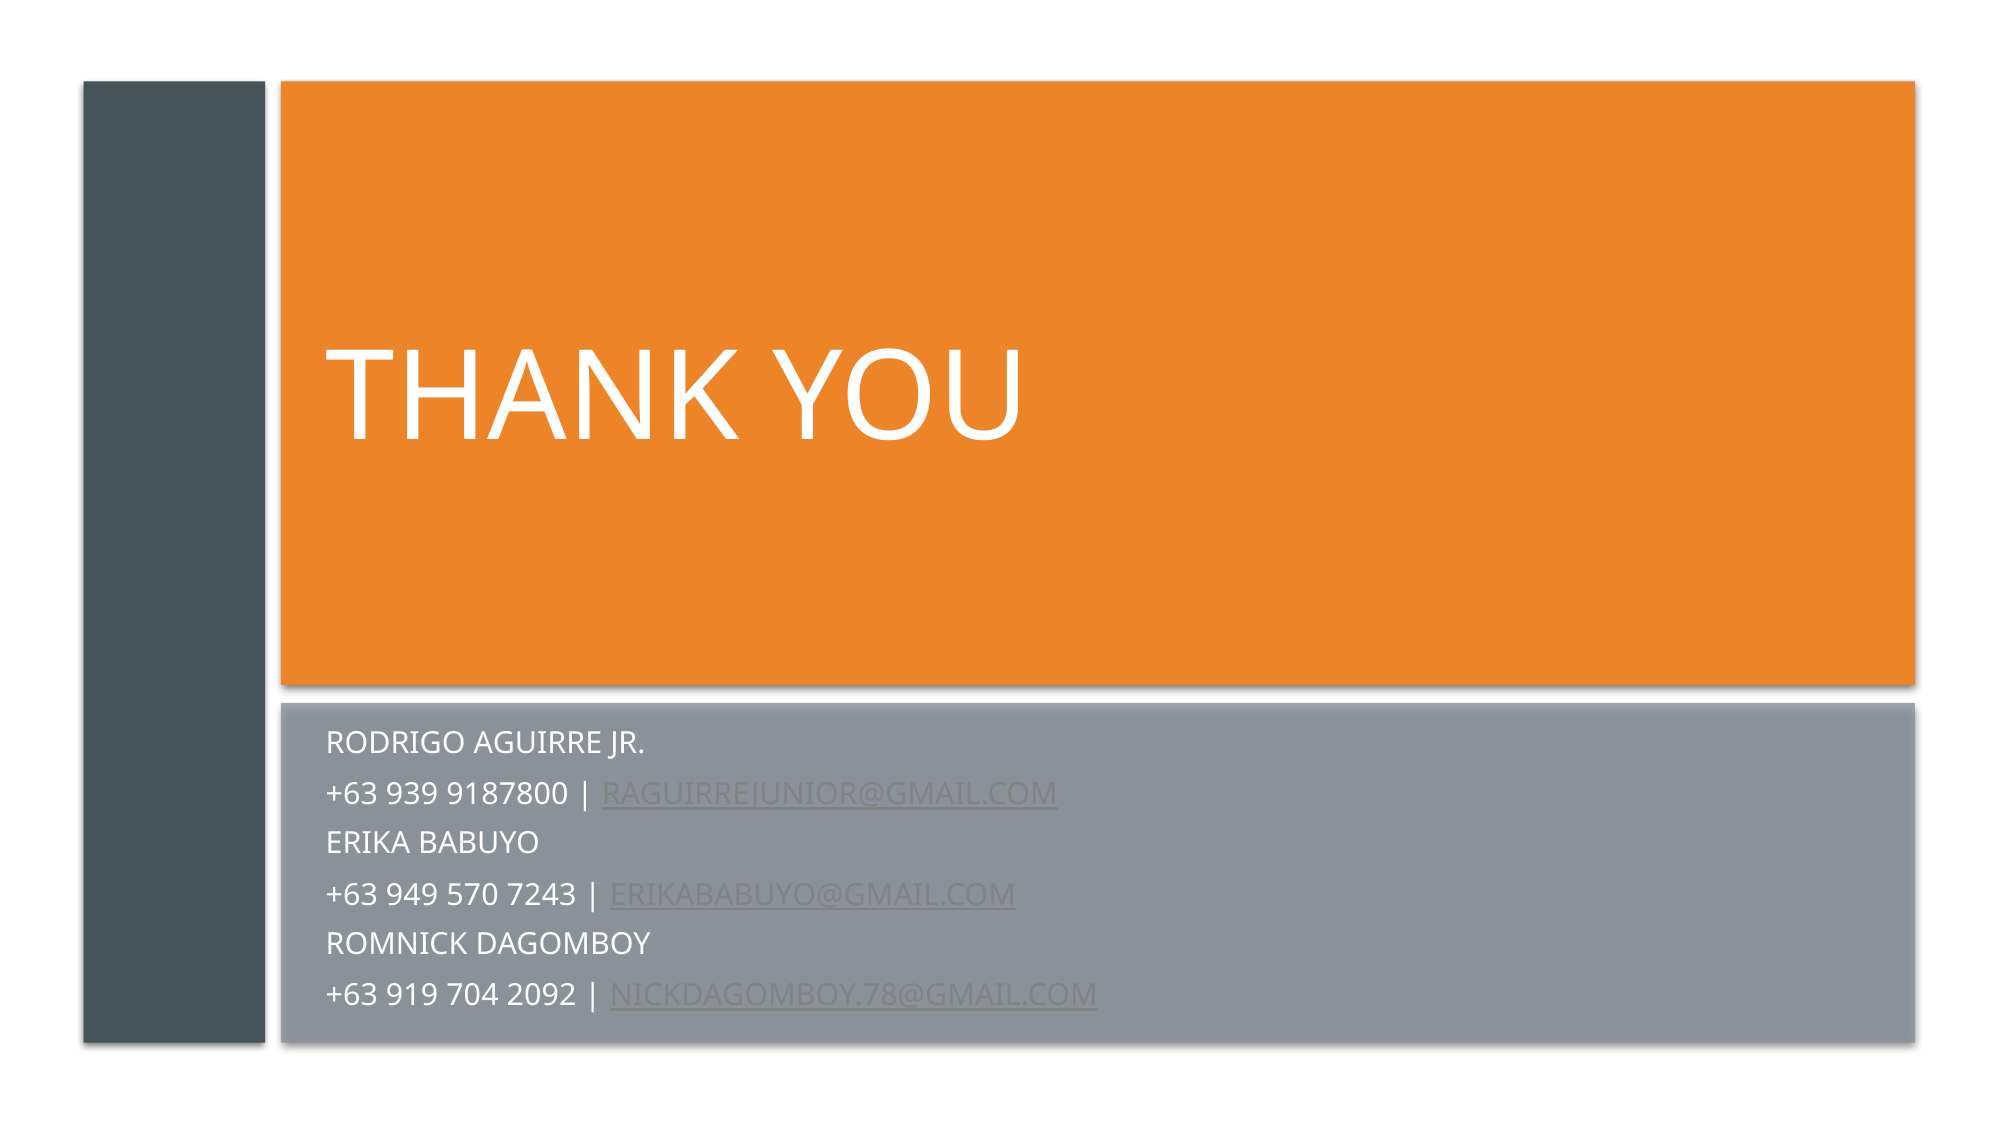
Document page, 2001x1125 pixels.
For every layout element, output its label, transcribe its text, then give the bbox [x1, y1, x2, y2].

text_box [83, 80, 266, 1044]
text_box [280, 80, 1916, 686]
text_box [0, 0, 2000, 1125]
subtitle Rodrigo aguirre jr. +63 939 9187800 | raguirrejunior@gmail.com Erika Babuyo +63 949 570 7243 | erikababuyo@Gmail.com Romnick Dagomboy +63 919 704 2092 | nickdagomboy.78@gmail.com [310, 719, 1554, 1025]
title Thank you [310, 116, 1554, 663]
text_box [280, 702, 1916, 1044]
